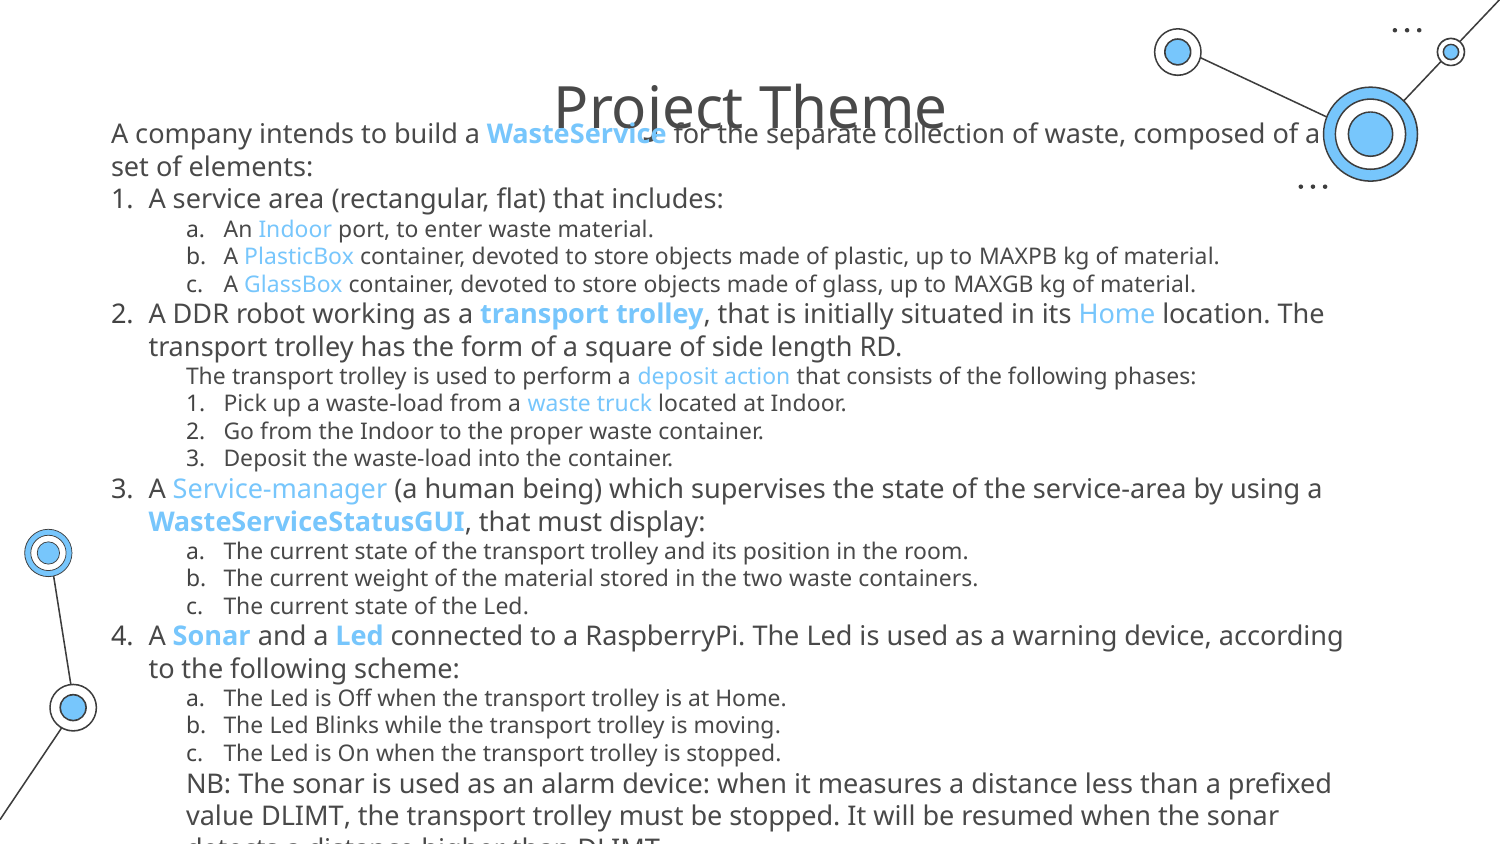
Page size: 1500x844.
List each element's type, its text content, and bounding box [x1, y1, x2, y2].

title Project Theme [415, 55, 1086, 150]
list A company intends to build a WasteService for the separate collection of waste, composed of a set of elements: A service area (rectangular, flat) that includes: An Indoor port, to enter waste material. A PlasticBox container, devoted to store objects made of plastic, up to MAXPB kg of material. A GlassBox container, devoted to store objects made of glass, up to MAXGB kg of material. A DDR robot working as a transport trolley, that is initially situated in its Home location. The transport trolley has the form of a square of side length RD. The transport trolley is used to perform a deposit action that consists of the following phases: Pick up a waste-load from a waste truck located at Indoor. Go from the Indoor to the proper waste container. Deposit the waste-load into the container. A Service-manager (a human being) which supervises the state of the service-area by using a WasteServiceStatusGUI, that must display: The current state of the transport trolley and its position in the room. The current weight of the material stored in the two waste containers. The current state of the Led. A Sonar and a Led connected to a RaspberryPi. The Led is used as a warning device, according to the following scheme: The Led is Off when the transport trolley is at Home. The Led Blinks while the transport trolley is moving. The Led is On when the transport trolley is stopped. NB: The sonar is used as an alarm device: when it measures a distance less than a prefixed value DLIMT, the transport trolley must be stopped. It will be resumed when the sonar detects a distance higher than DLIMT. [95, 191, 1360, 819]
